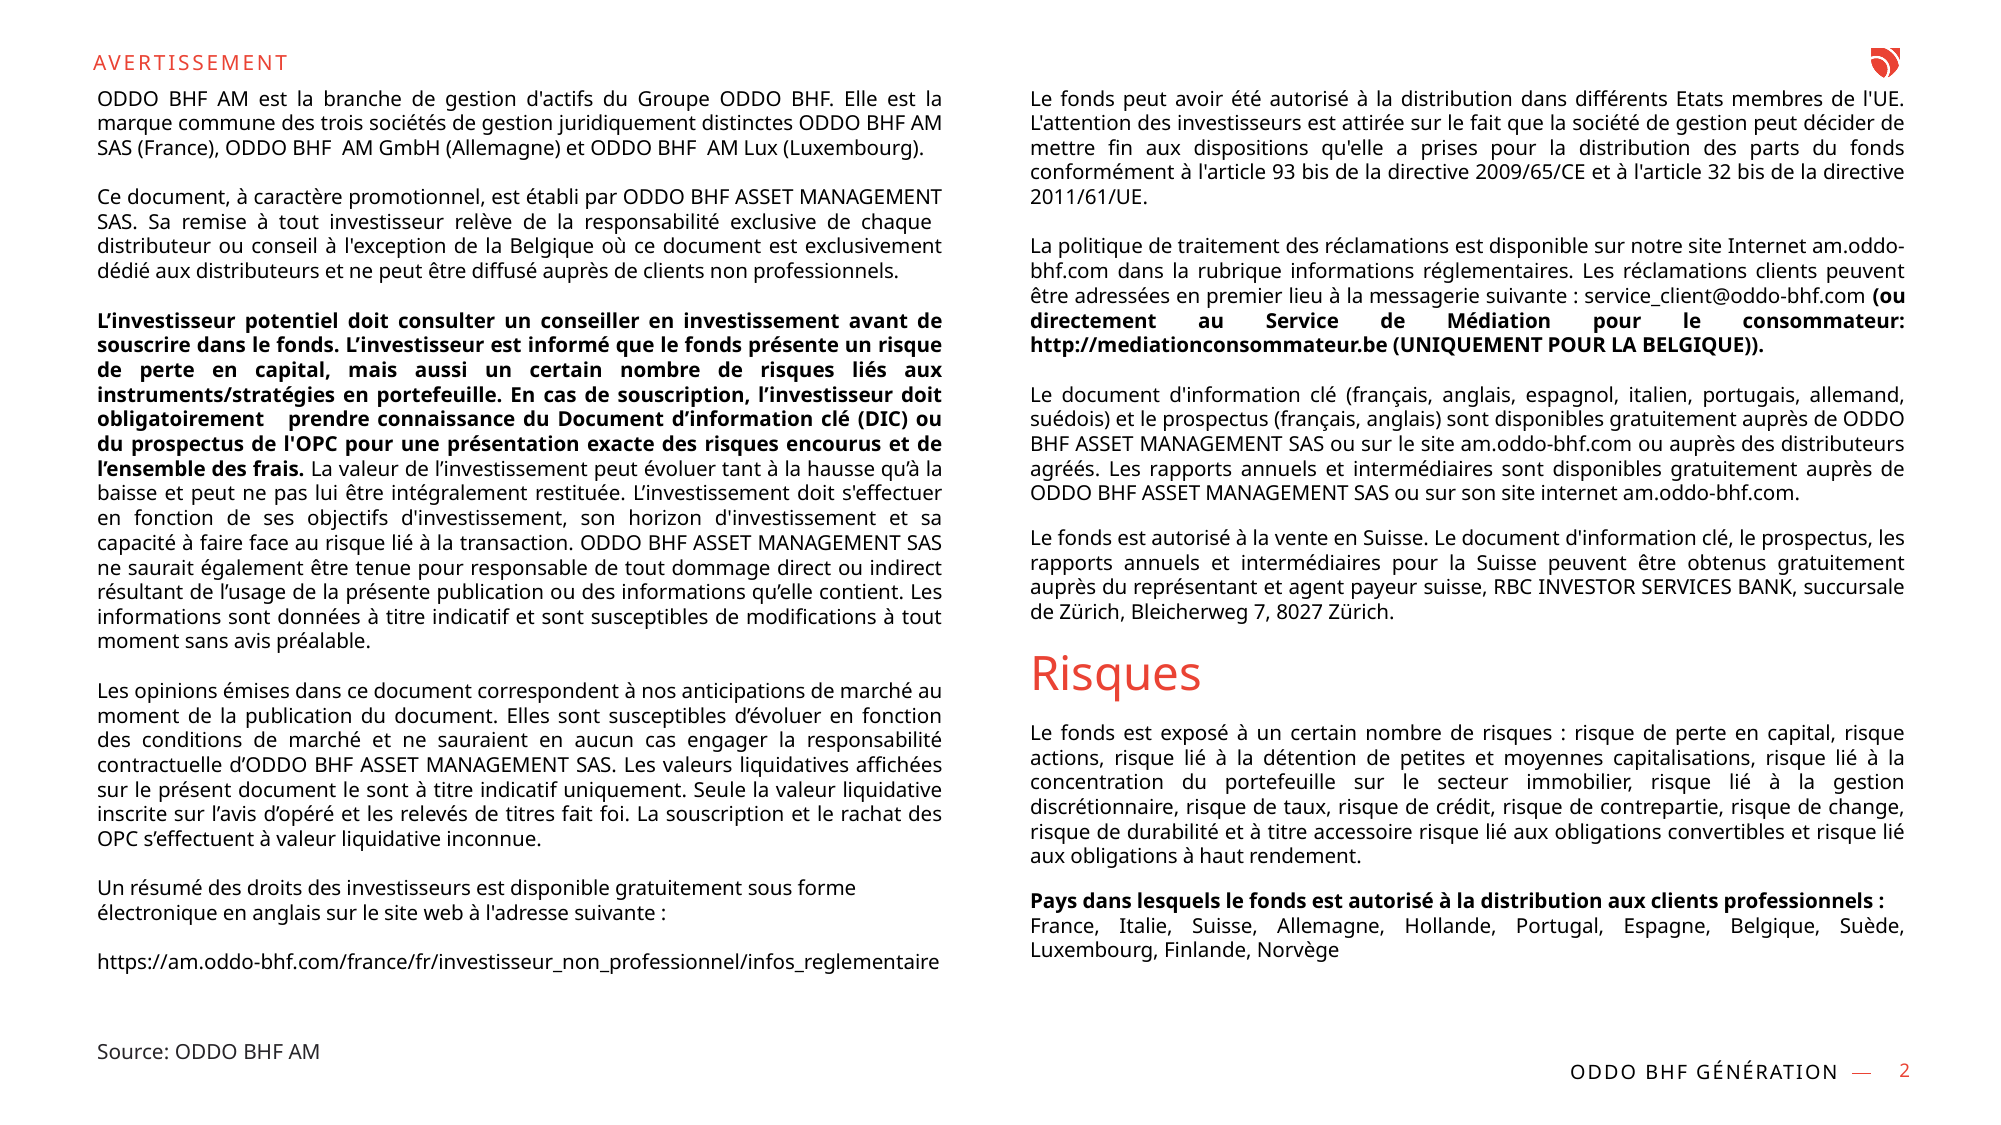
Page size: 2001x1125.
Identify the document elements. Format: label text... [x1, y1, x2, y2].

list Le fonds peut avoir été autorisé à la distribution dans différents Etats membres de l'UE. L'attention des investisseurs est attirée sur le fait que la société de gestion peut décider de mettre fin aux dispositions qu'elle a prises pour la distribution des parts du fonds conformément à l'article 93 bis de la directive 2009/65/CE et à l'article 32 bis de la directive 2011/61/UE. La politique de traitement des réclamations est disponible sur notre site Internet am.oddo-bhf.com dans la rubrique informations réglementaires. Les réclamations clients peuvent être adressées en premier lieu à la messagerie suivante : service_client@oddo-bhf.com (ou directement au Service de Médiation pour le consommateur: http://mediationconsommateur.be (UNIQUEMENT POUR LA BELGIQUE)). Le document d'information clé (français, anglais, espagnol, italien, portugais, allemand, suédois) et le prospectus (français, anglais) sont disponibles gratuitement auprès de ODDO BHF ASSET MANAGEMENT SAS ou sur le site am.oddo-bhf.com ou auprès des distributeurs agréés. Les rapports annuels et intermédiaires sont disponibles gratuitement auprès de ODDO BHF ASSET MANAGEMENT SAS ou sur son site internet am.oddo-bhf.com. Le fonds est autorisé à la vente en Suisse. Le document d'information clé, le prospectus, les rapports annuels et intermédiaires pour la Suisse peuvent être obtenus gratuitement auprès du représentant et agent payeur suisse, RBC INVESTOR SERVICES BANK, succursale de Zürich, Bleicherweg 7, 8027 Zürich. Risques Le fonds est exposé à un certain nombre de risques : risque de perte en capital, risque actions, risque lié à la détention de petites et moyennes capitalisations, risque lié à la concentration du portefeuille sur le secteur immobilier, risque lié à la gestion discrétionnaire, risque de taux, risque de crédit, risque de contrepartie, risque de change, risque de durabilité et à titre accessoire risque lié aux obligations convertibles et risque lié aux obligations à haut rendement. Pays dans lesquels le fonds est autorisé à la distribution aux clients professionnels : France, Italie, Suisse, Allemagne, Hollande, Portugal, Espagne, Belgique, Suède, Luxembourg, Finlande, Norvège [1015, 77, 1921, 983]
title AVERTISSEMENT [93, 50, 1819, 76]
list Source: ODDO BHF AM [82, 983, 1922, 1072]
slide_number 2 [1759, 1041, 1925, 1102]
text_box ODDO BHF Génération [833, 1057, 1838, 1084]
list ODDO BHF AM est la branche de gestion d'actifs du Groupe ODDO BHF. Elle est la marque commune des trois sociétés de gestion juridiquement distinctes ODDO BHF AM SAS (France), ODDO BHF AM GmbH (Allemagne) et ODDO BHF AM Lux (Luxembourg). Ce document, à caractère promotionnel, est établi par ODDO BHF ASSET MANAGEMENT SAS. Sa remise à tout investisseur relève de la responsabilité exclusive de chaque distributeur ou conseil à l'exception de la Belgique où ce document est exclusivement dédié aux distributeurs et ne peut être diffusé auprès de clients non professionnels. L’investisseur potentiel doit consulter un conseiller en investissement avant de souscrire dans le fonds. L’investisseur est informé que le fonds présente un risque de perte en capital, mais aussi un certain nombre de risques liés aux instruments/stratégies en portefeuille. En cas de souscription, l’investisseur doit obligatoirement prendre connaissance du Document d’information clé (DIC) ou du prospectus de l'OPC pour une présentation exacte des risques encourus et de l’ensemble des frais. La valeur de l’investissement peut évoluer tant à la hausse qu’à la baisse et peut ne pas lui être intégralement restituée. L’investissement doit s'effectuer en fonction de ses objectifs d'investissement, son horizon d'investissement et sa capacité à faire face au risque lié à la transaction. ODDO BHF ASSET MANAGEMENT SAS ne saurait également être tenue pour responsable de tout dommage direct ou indirect résultant de l’usage de la présente publication ou des informations qu’elle contient. Les informations sont données à titre indicatif et sont susceptibles de modifications à tout moment sans avis préalable. Les opinions émises dans ce document correspondent à nos anticipations de marché au moment de la publication du document. Elles sont susceptibles d’évoluer en fonction des conditions de marché et ne sauraient en aucun cas engager la responsabilité contractuelle d’ODDO BHF ASSET MANAGEMENT SAS. Les valeurs liquidatives affichées sur le présent document le sont à titre indicatif uniquement. Seule la valeur liquidative inscrite sur l’avis d’opéré et les relevés de titres fait foi. La souscription et le rachat des OPC s’effectuent à valeur liquidative inconnue. Un résumé des droits des investisseurs est disponible gratuitement sous forme électronique en anglais sur le site web à l'adresse suivante : https://am.oddo-bhf.com/france/fr/investisseur_non_professionnel/infos_reglementaire [82, 77, 959, 983]
